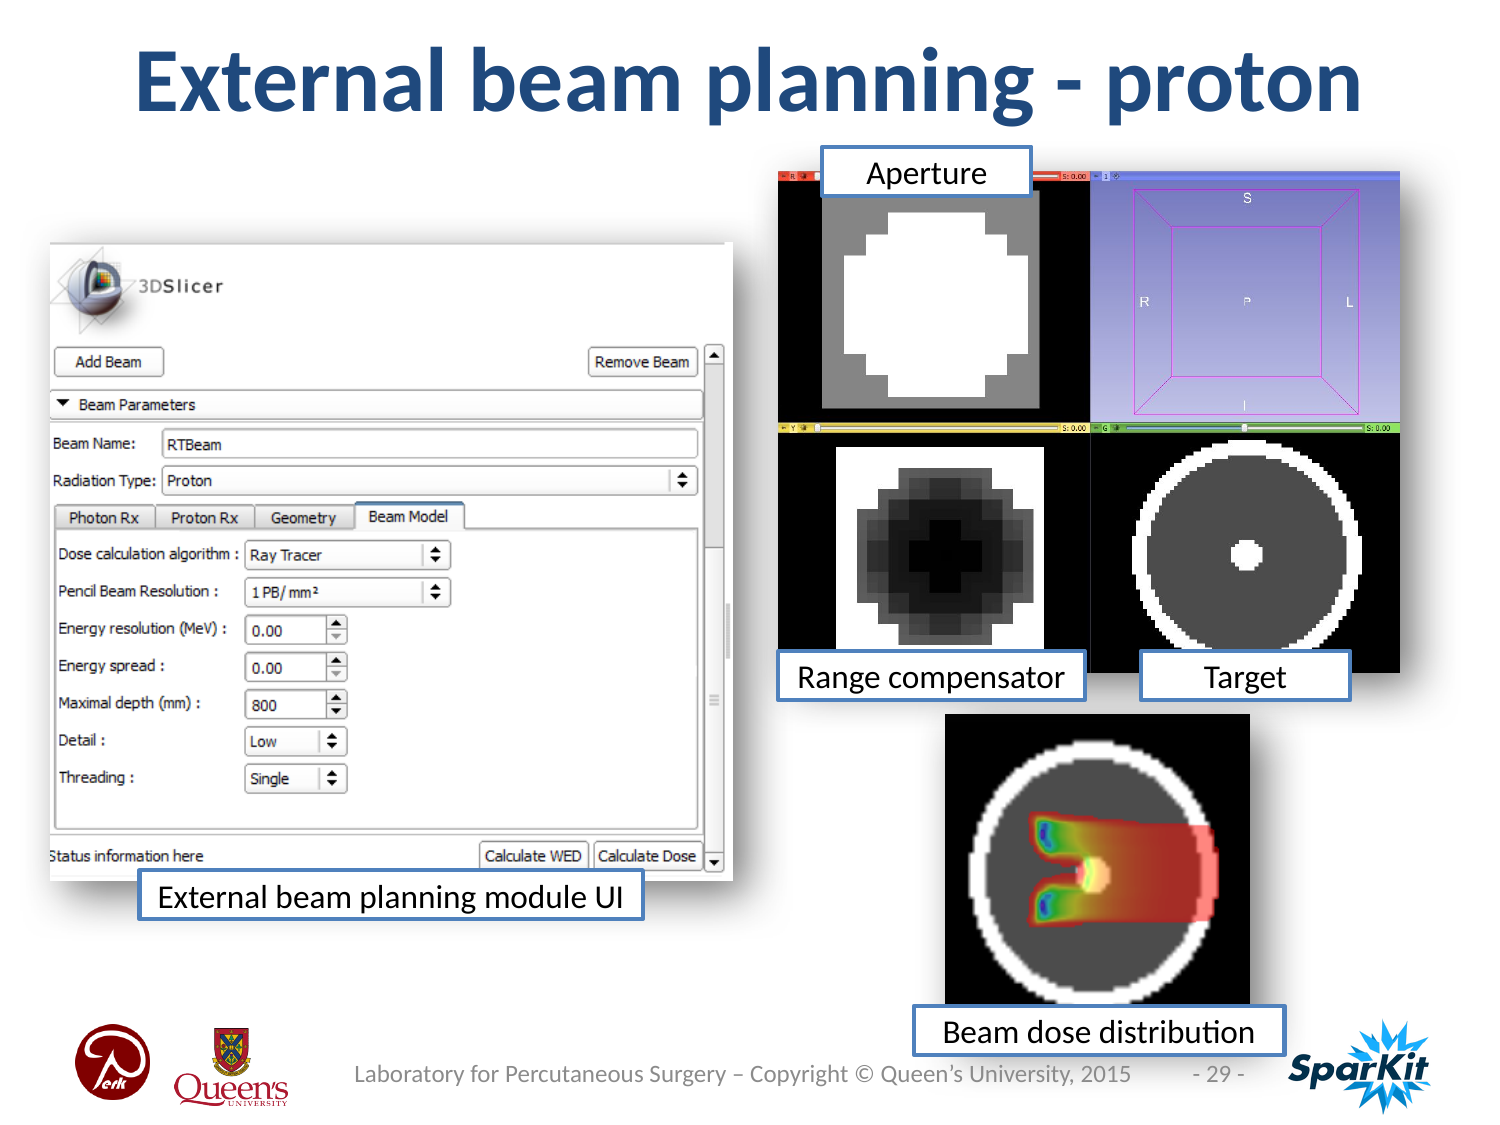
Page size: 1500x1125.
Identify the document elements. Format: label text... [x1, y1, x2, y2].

picture [1287, 1018, 1431, 1115]
text_box Beam dose distribution [912, 1004, 1287, 1057]
slide_number - 29 - [1175, 1057, 1263, 1103]
picture [945, 714, 1251, 1038]
text_box Aperture [820, 145, 1033, 169]
text_box Range compensator [776, 679, 1087, 702]
picture [49, 242, 733, 881]
footer Laboratory for Percutaneous Surgery – Copyright © Queen’s University, 2015 [312, 1042, 1175, 1103]
picture [75, 1024, 150, 1100]
picture [174, 1028, 288, 1106]
text_box External beam planning - proton [0, 12, 1500, 163]
text_box External beam planning module UI [137, 889, 645, 921]
text_box Target [1139, 681, 1352, 702]
picture [778, 170, 1401, 673]
